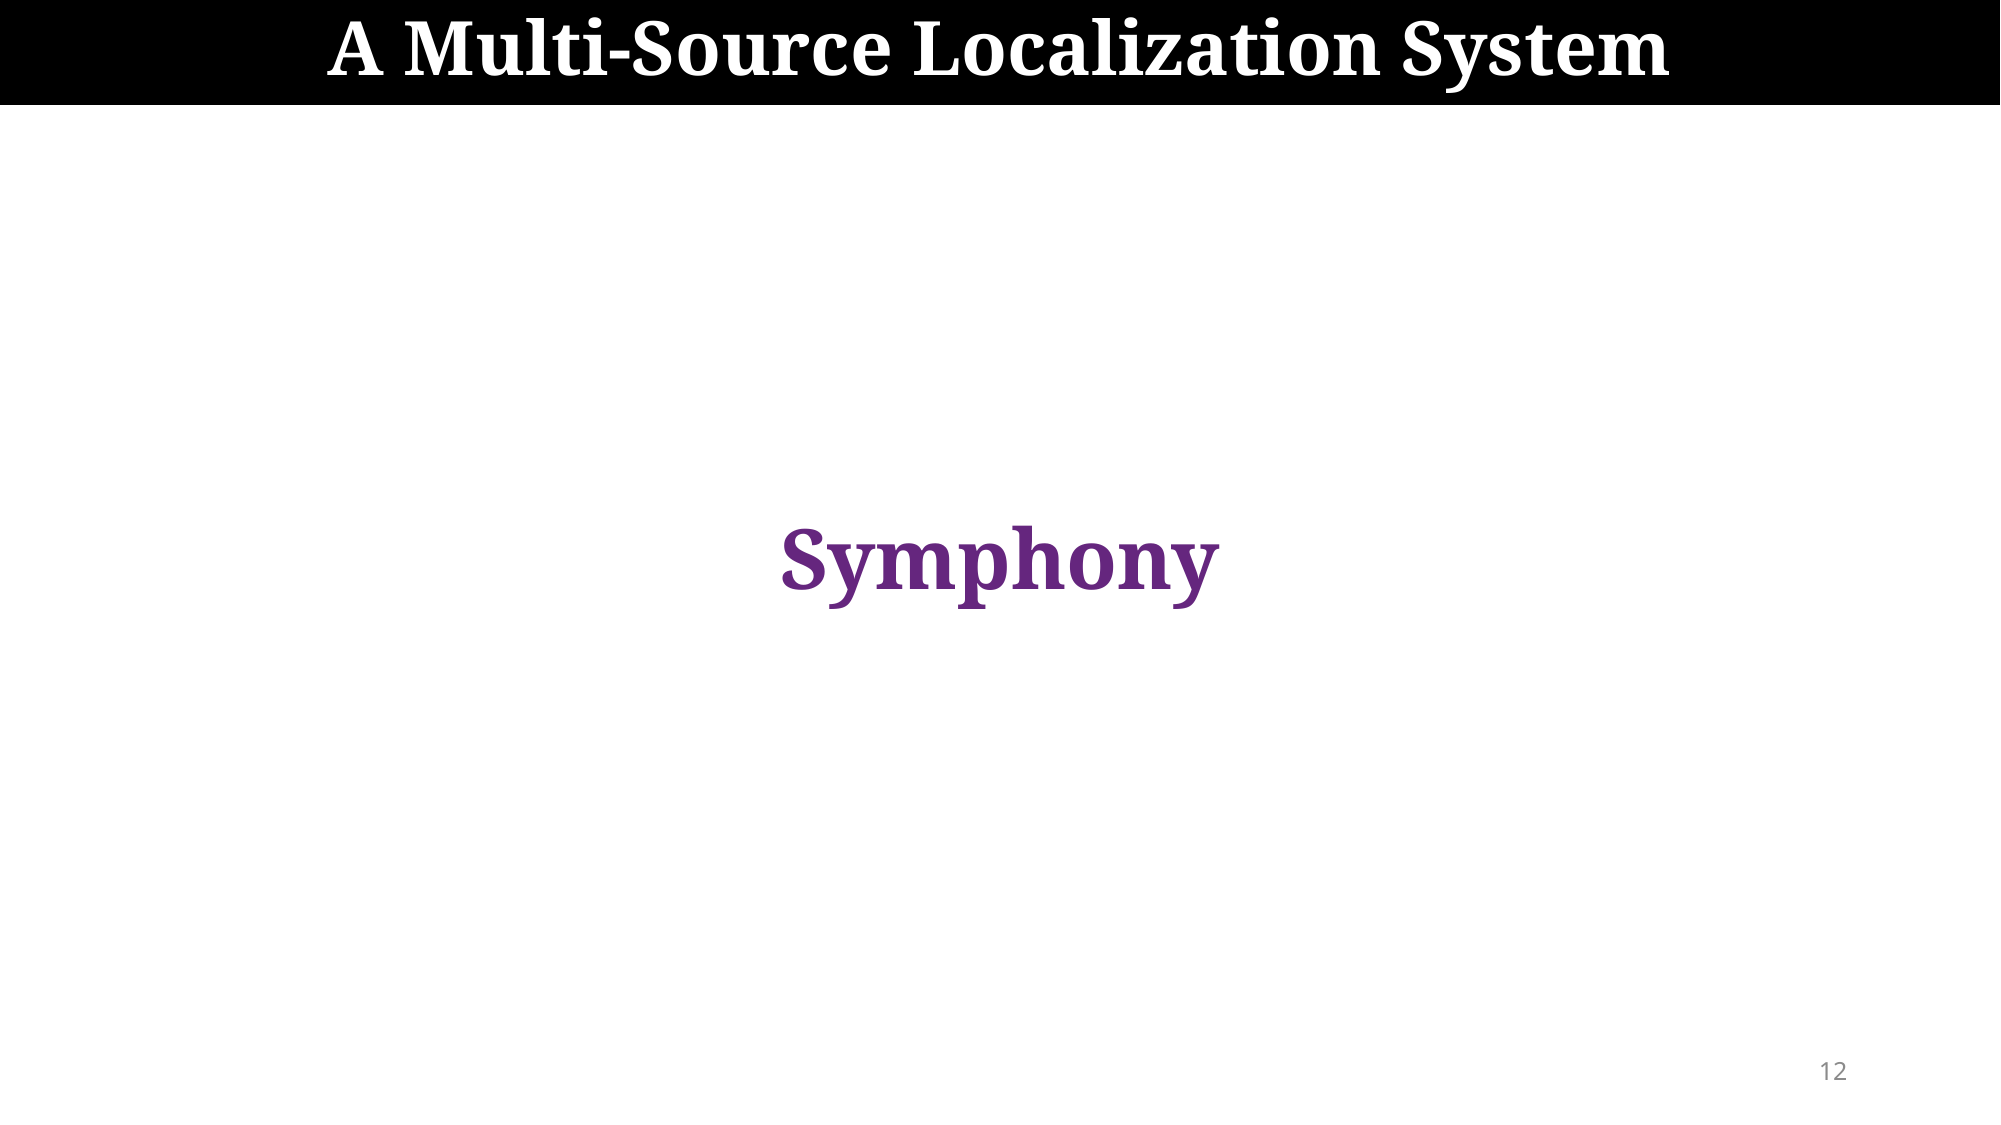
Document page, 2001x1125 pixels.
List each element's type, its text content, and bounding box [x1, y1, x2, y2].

slide_number 12 [1412, 1042, 1863, 1103]
text_box Symphony [728, 510, 1272, 615]
text_box A Multi-Source Localization System [0, 0, 2000, 103]
